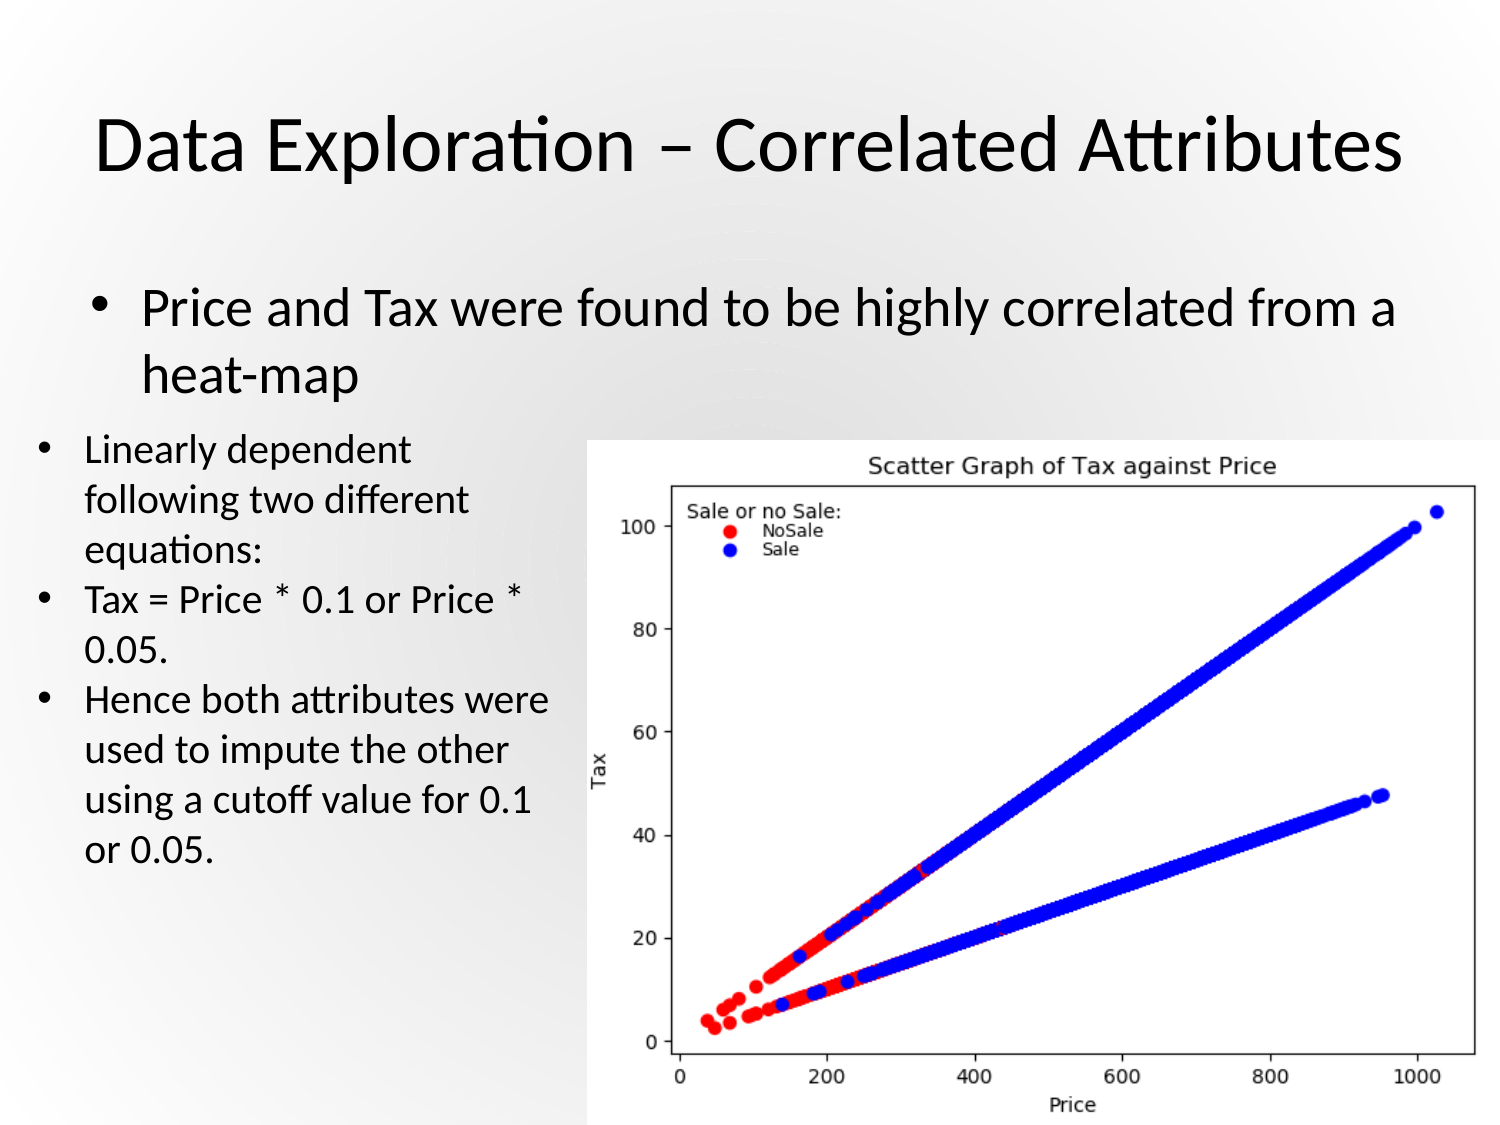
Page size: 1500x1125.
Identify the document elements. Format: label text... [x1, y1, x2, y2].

list Price and Tax were found to be highly correlated from a heat-map [75, 262, 1425, 413]
text_box Linearly dependent following two different equations: Tax = Price * 0.1 or Price * 0.05. Hence both attributes were used to impute the other using a cutoff value for 0.1 or 0.05. [22, 414, 588, 925]
picture [587, 440, 1500, 1125]
title Data Exploration – Correlated Attributes [75, 45, 1425, 233]
